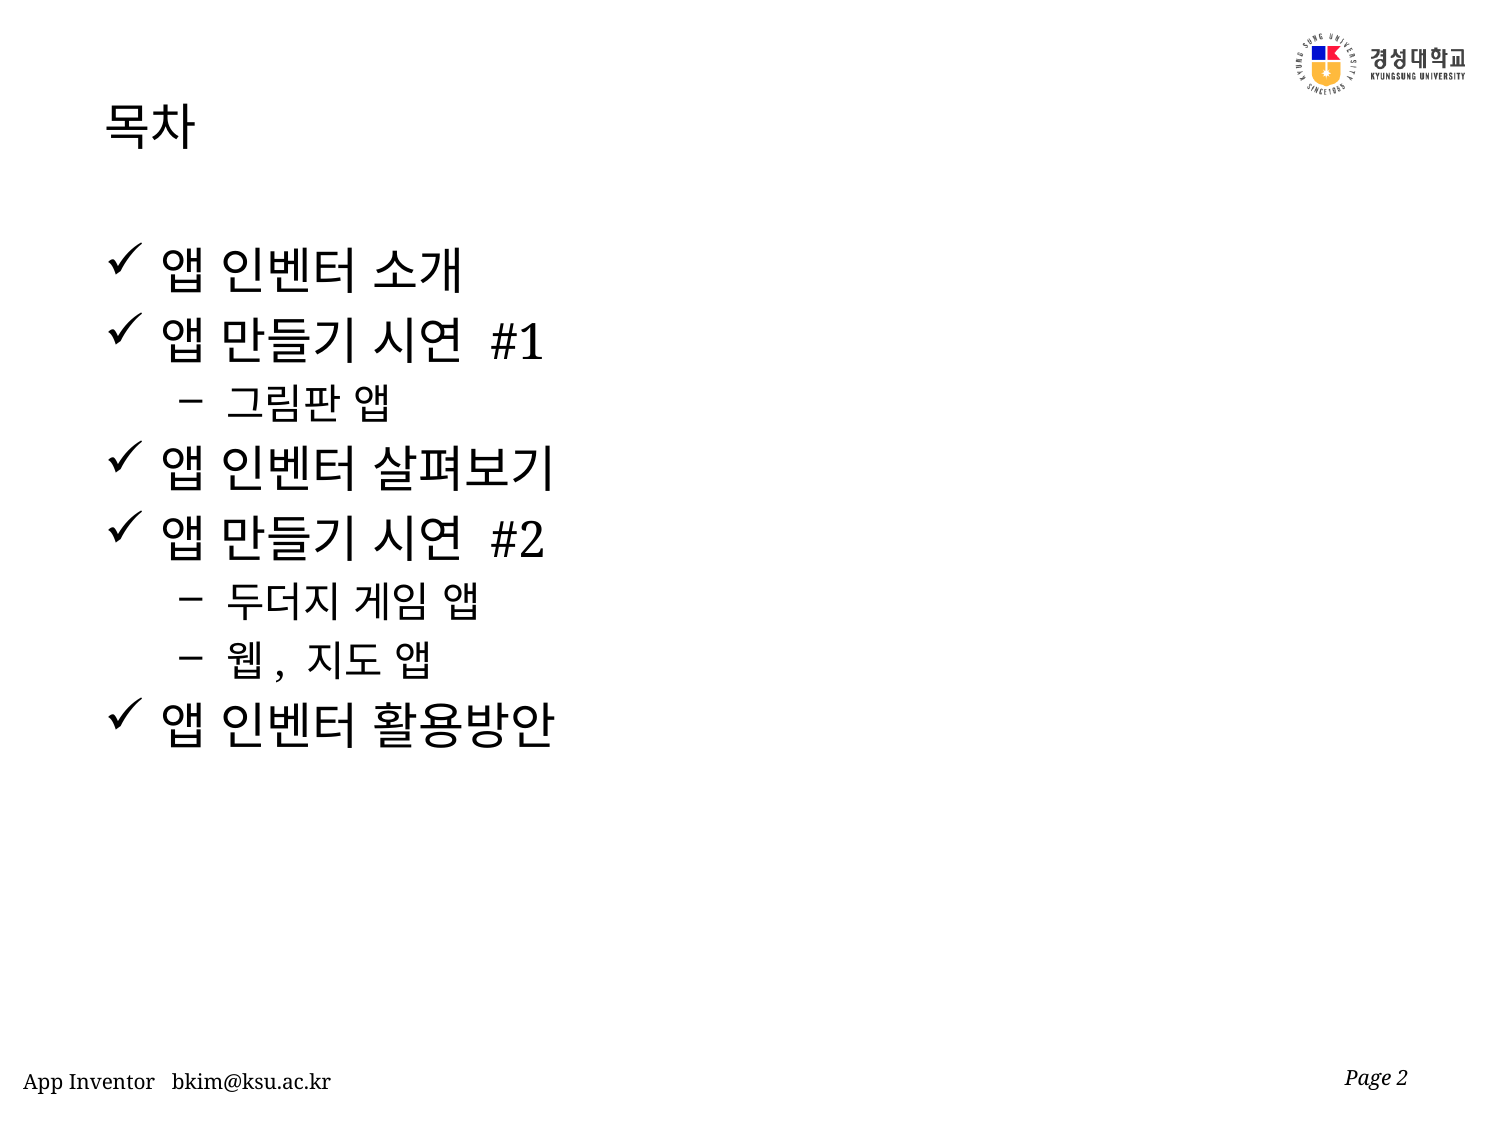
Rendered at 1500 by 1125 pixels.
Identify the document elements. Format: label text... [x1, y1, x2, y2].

list 앱 인벤터 소개 앱 만들기 시연 #1 그림판 앱 앱 인벤터 살펴보기 앱 만들기 시연 #2 두더지 게임 앱 웹, 지도 앱 앱 인벤터 활용방안 [89, 231, 1424, 1036]
slide_number Page 2 [1149, 1024, 1424, 1101]
title 목차 [89, 54, 1235, 197]
picture [1293, 30, 1471, 99]
